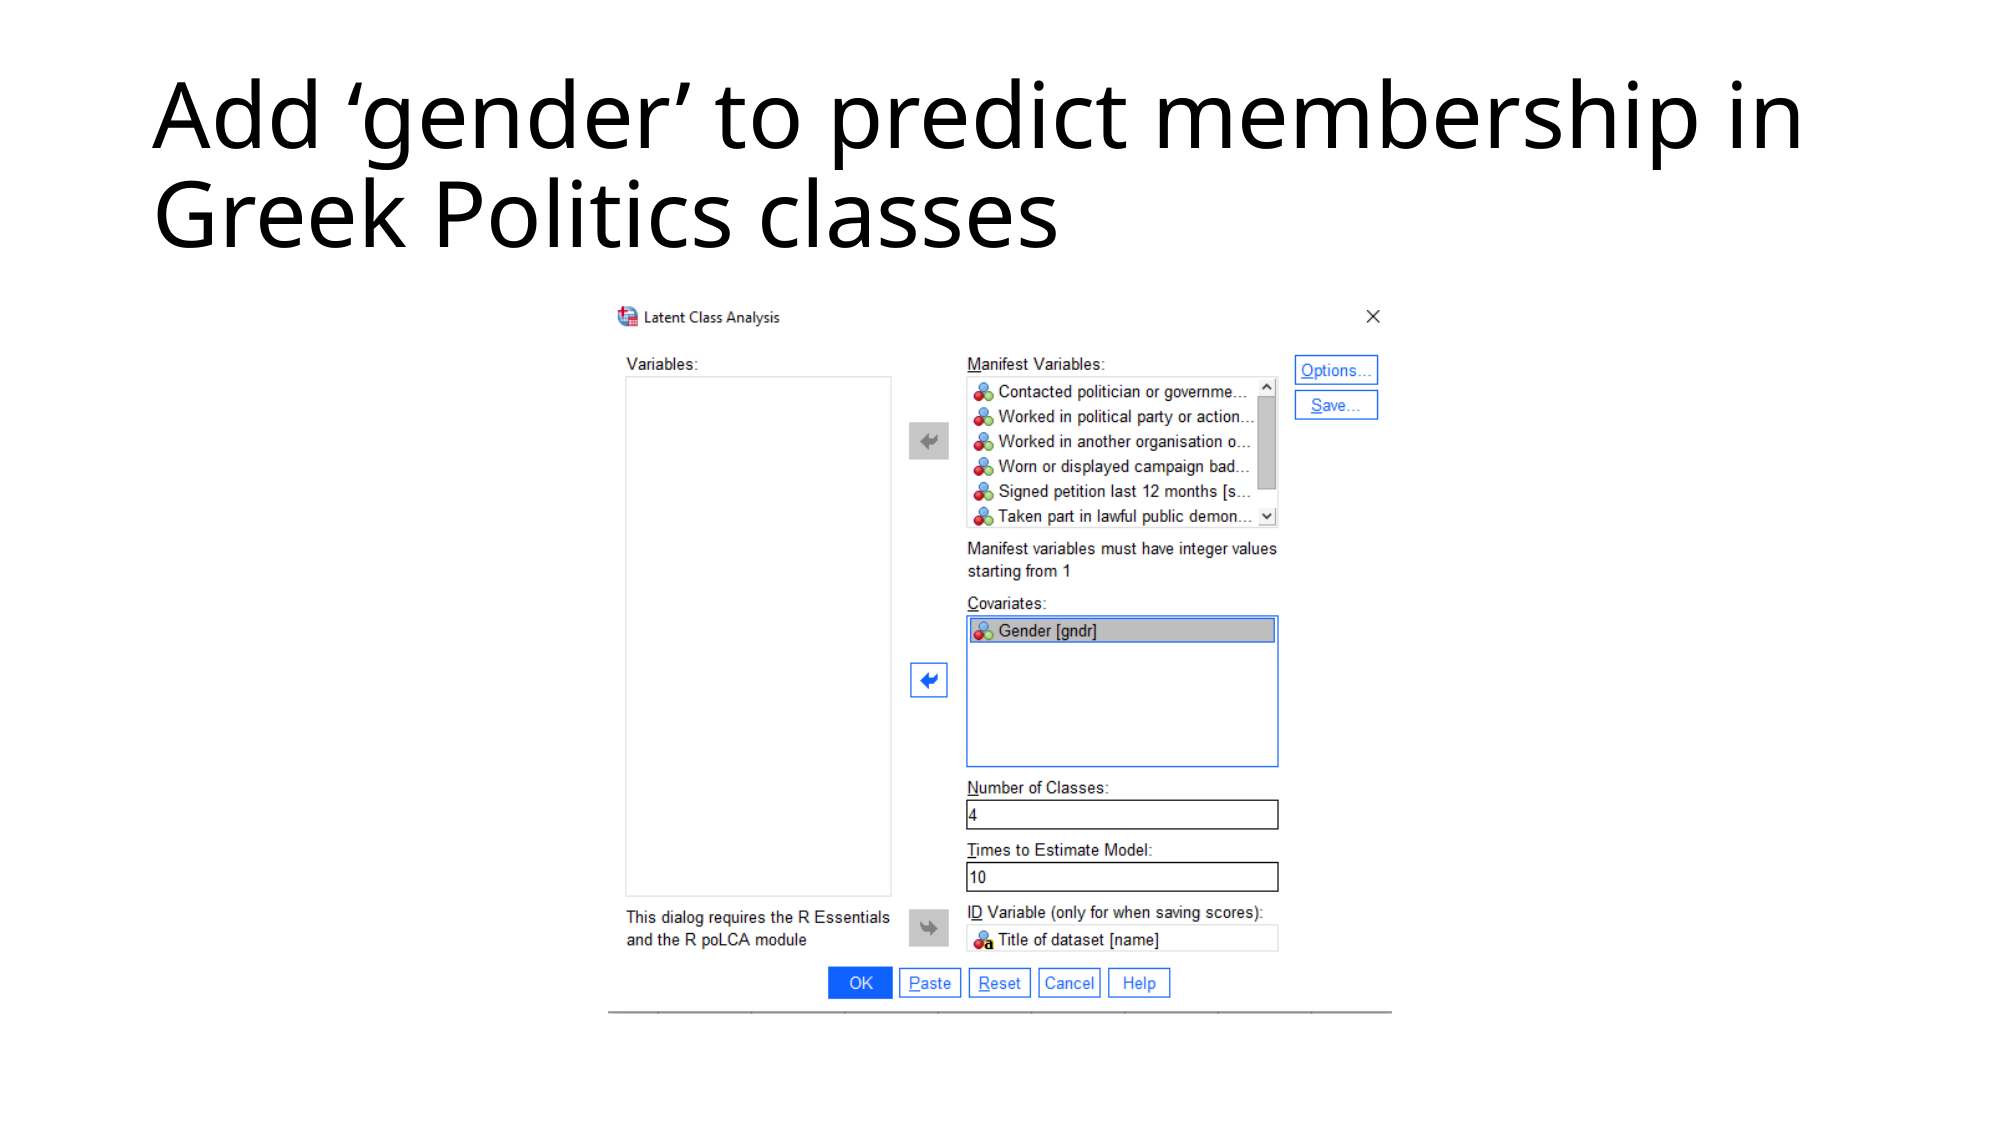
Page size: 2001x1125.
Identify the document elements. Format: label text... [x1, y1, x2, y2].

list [608, 299, 1392, 1014]
title Add ‘gender’ to predict membership in Greek Politics classes [137, 59, 1863, 278]
